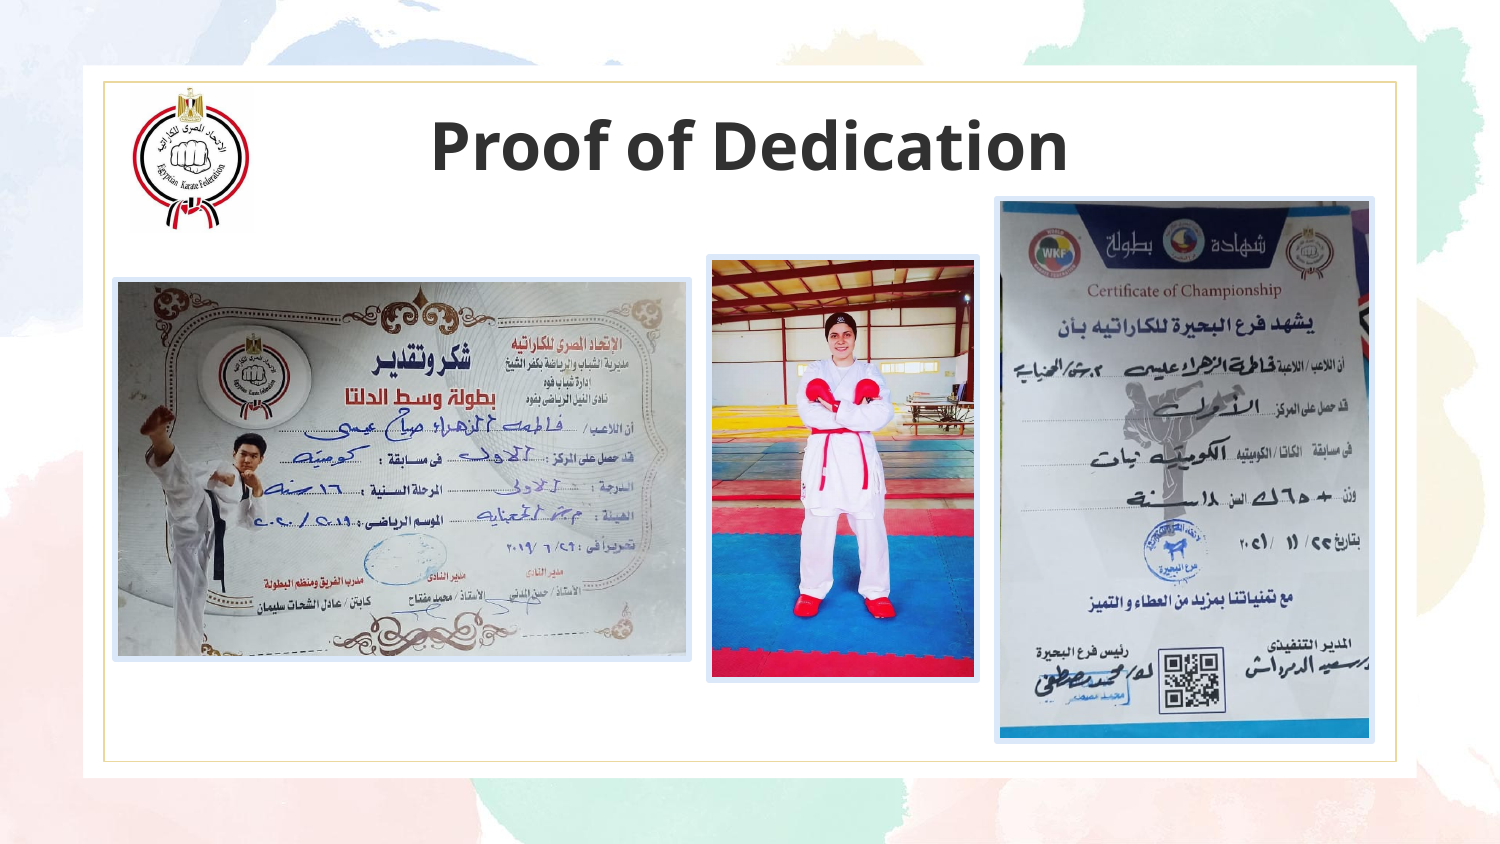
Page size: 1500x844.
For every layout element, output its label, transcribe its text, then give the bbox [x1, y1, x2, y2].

picture [0, 0, 1500, 844]
title Proof of Dedication [256, 88, 1382, 183]
title Proof of Dedication [118, 88, 127, 183]
